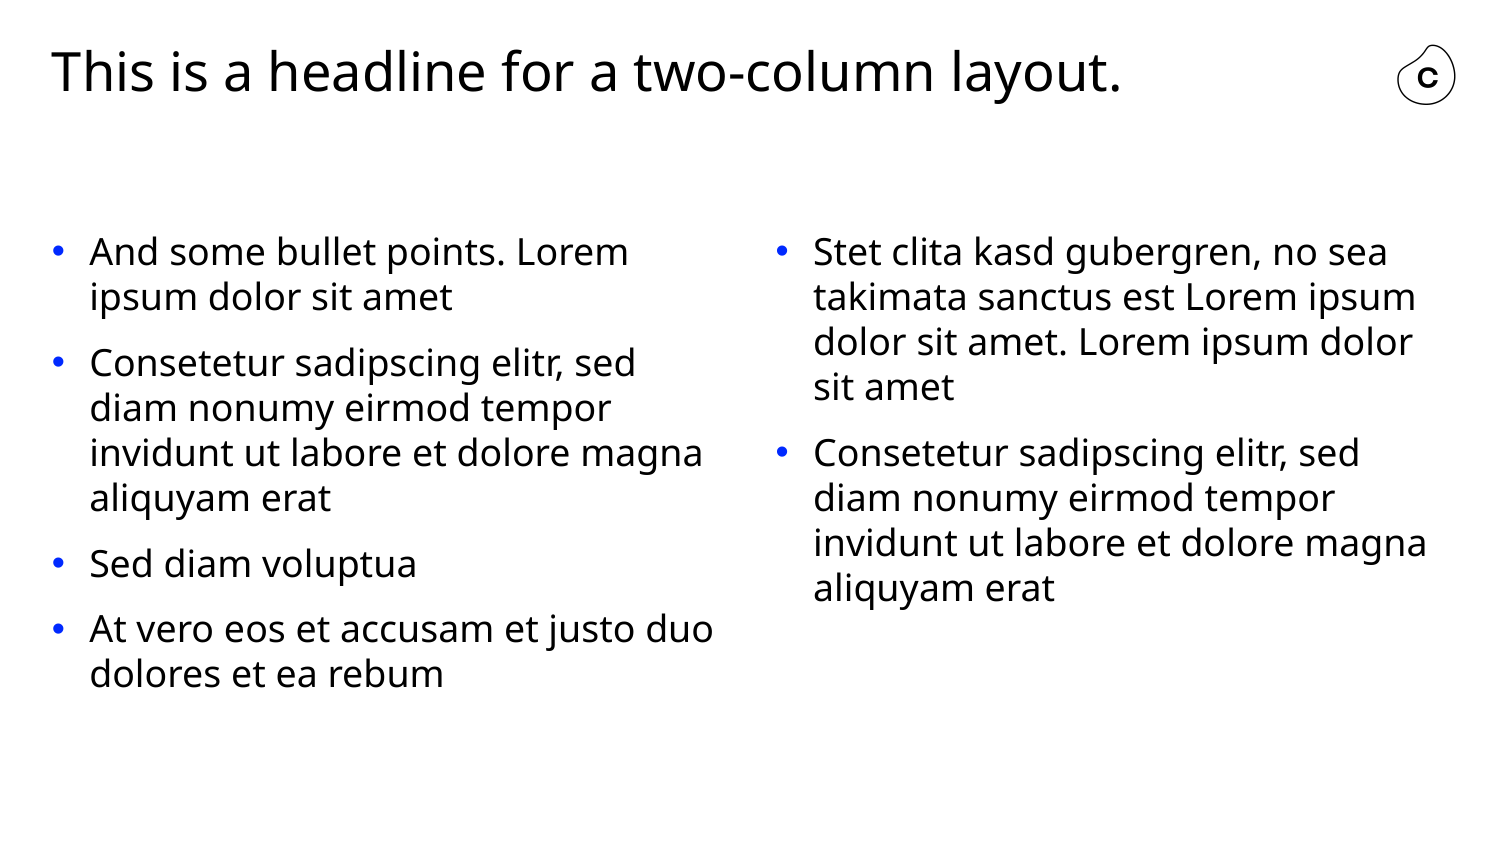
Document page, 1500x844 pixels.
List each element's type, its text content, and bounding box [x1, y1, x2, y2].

picture [1396, 43, 1457, 107]
list And some bullet points. Lorem ipsum dolor sit amet Consetetur sadipscing elitr, sed diam nonumy eirmod tempor invidunt ut labore et dolore magna aliquyam erat Sed diam voluptua At vero eos et accusam et justo duo dolores et ea rebum [51, 227, 725, 760]
list Stet clita kasd gubergren, no sea takimata sanctus est Lorem ipsum dolor sit amet. Lorem ipsum dolor sit amet Consetetur sadipscing elitr, sed diam nonumy eirmod tempor invidunt ut labore et dolore magna aliquyam erat [775, 227, 1449, 760]
title This is a headline for a two-column layout. [51, 45, 1448, 171]
